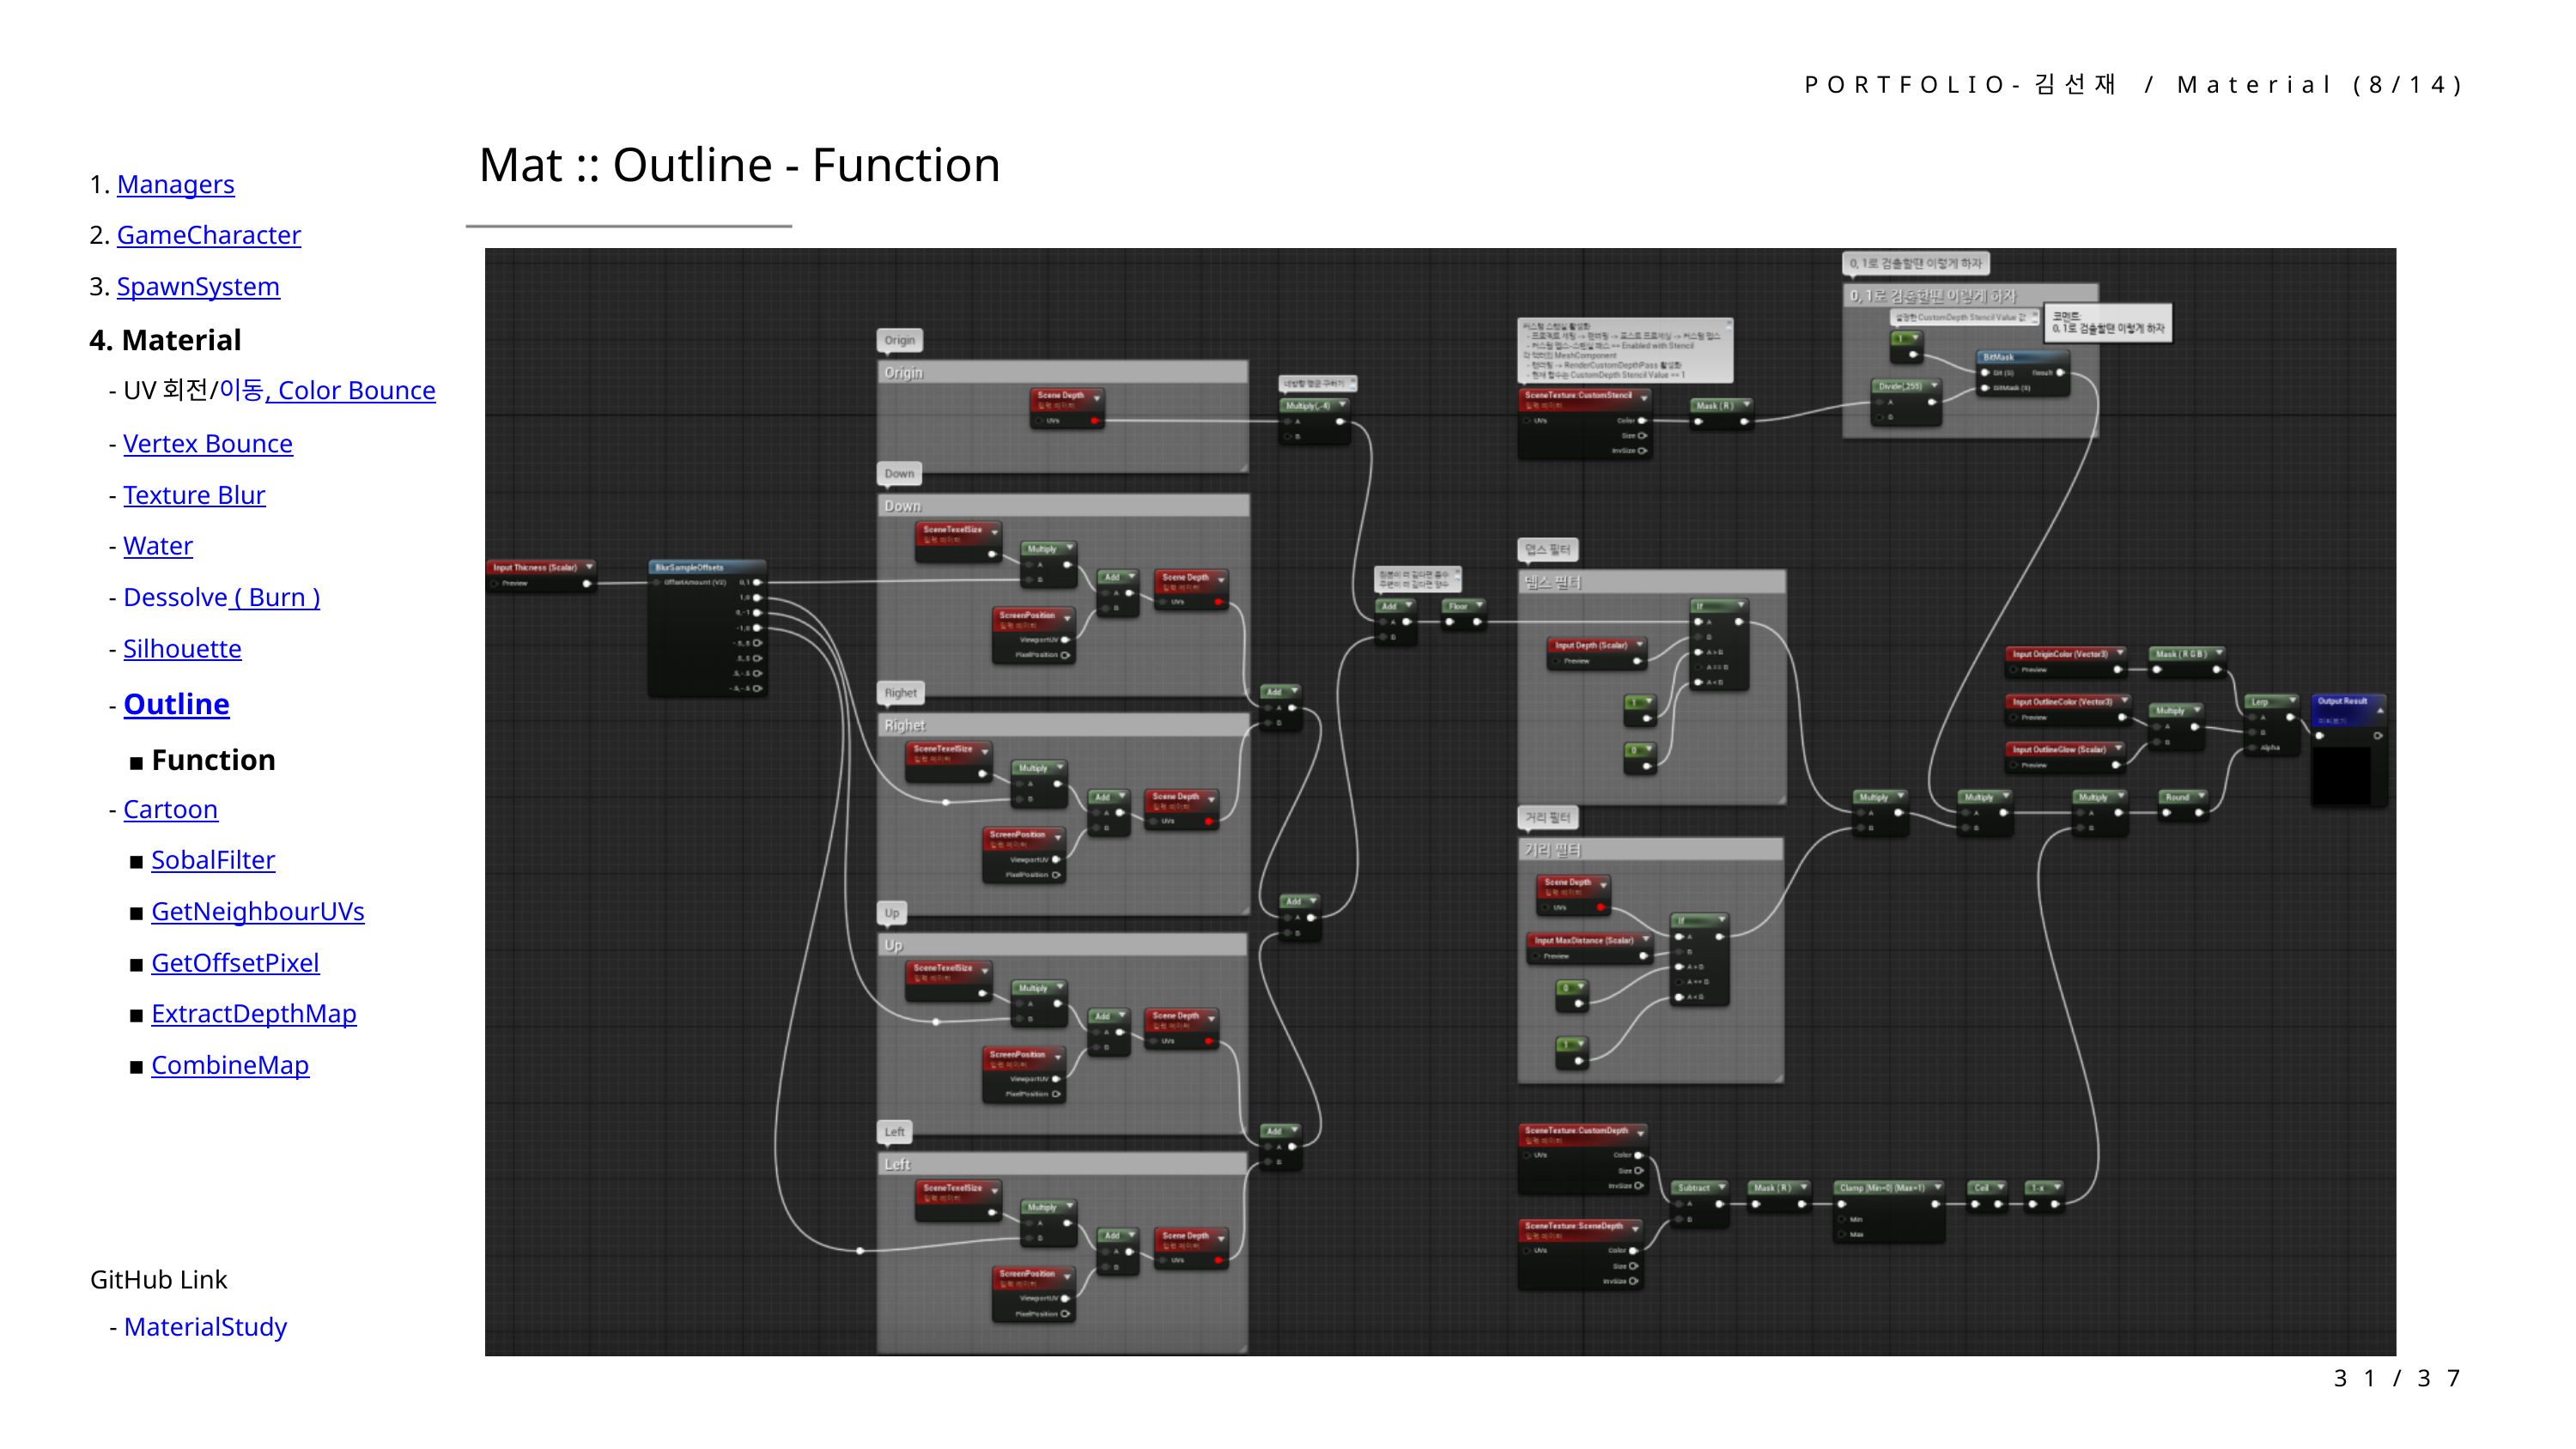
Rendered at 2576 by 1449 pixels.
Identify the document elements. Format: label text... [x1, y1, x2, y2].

text_box 1. Managers 2. GameCharacter 3. SpawnSystem 4. Material - UV 회전/이동, Color Bounce - Vertex Bounce - Texture Blur - Water - Dessolve ( Burn ) - Silhouette - Outline ▪ Function - Cartoon ▪ SobalFilter ▪ GetNeighbourUVs ▪ GetOffsetPixel ▪ ExtractDepthMap ▪ CombineMap [76, 144, 589, 1238]
text_box GitHub Link - MaterialStudy [76, 1242, 480, 1352]
text_box 31/37 [2240, 1356, 2474, 1397]
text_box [485, 248, 2397, 1357]
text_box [465, 223, 793, 229]
text_box Mat :: Outline - Function [465, 128, 1655, 197]
text_box PORTFOLIO-김선재 / Material (8/14) [291, 64, 2474, 105]
